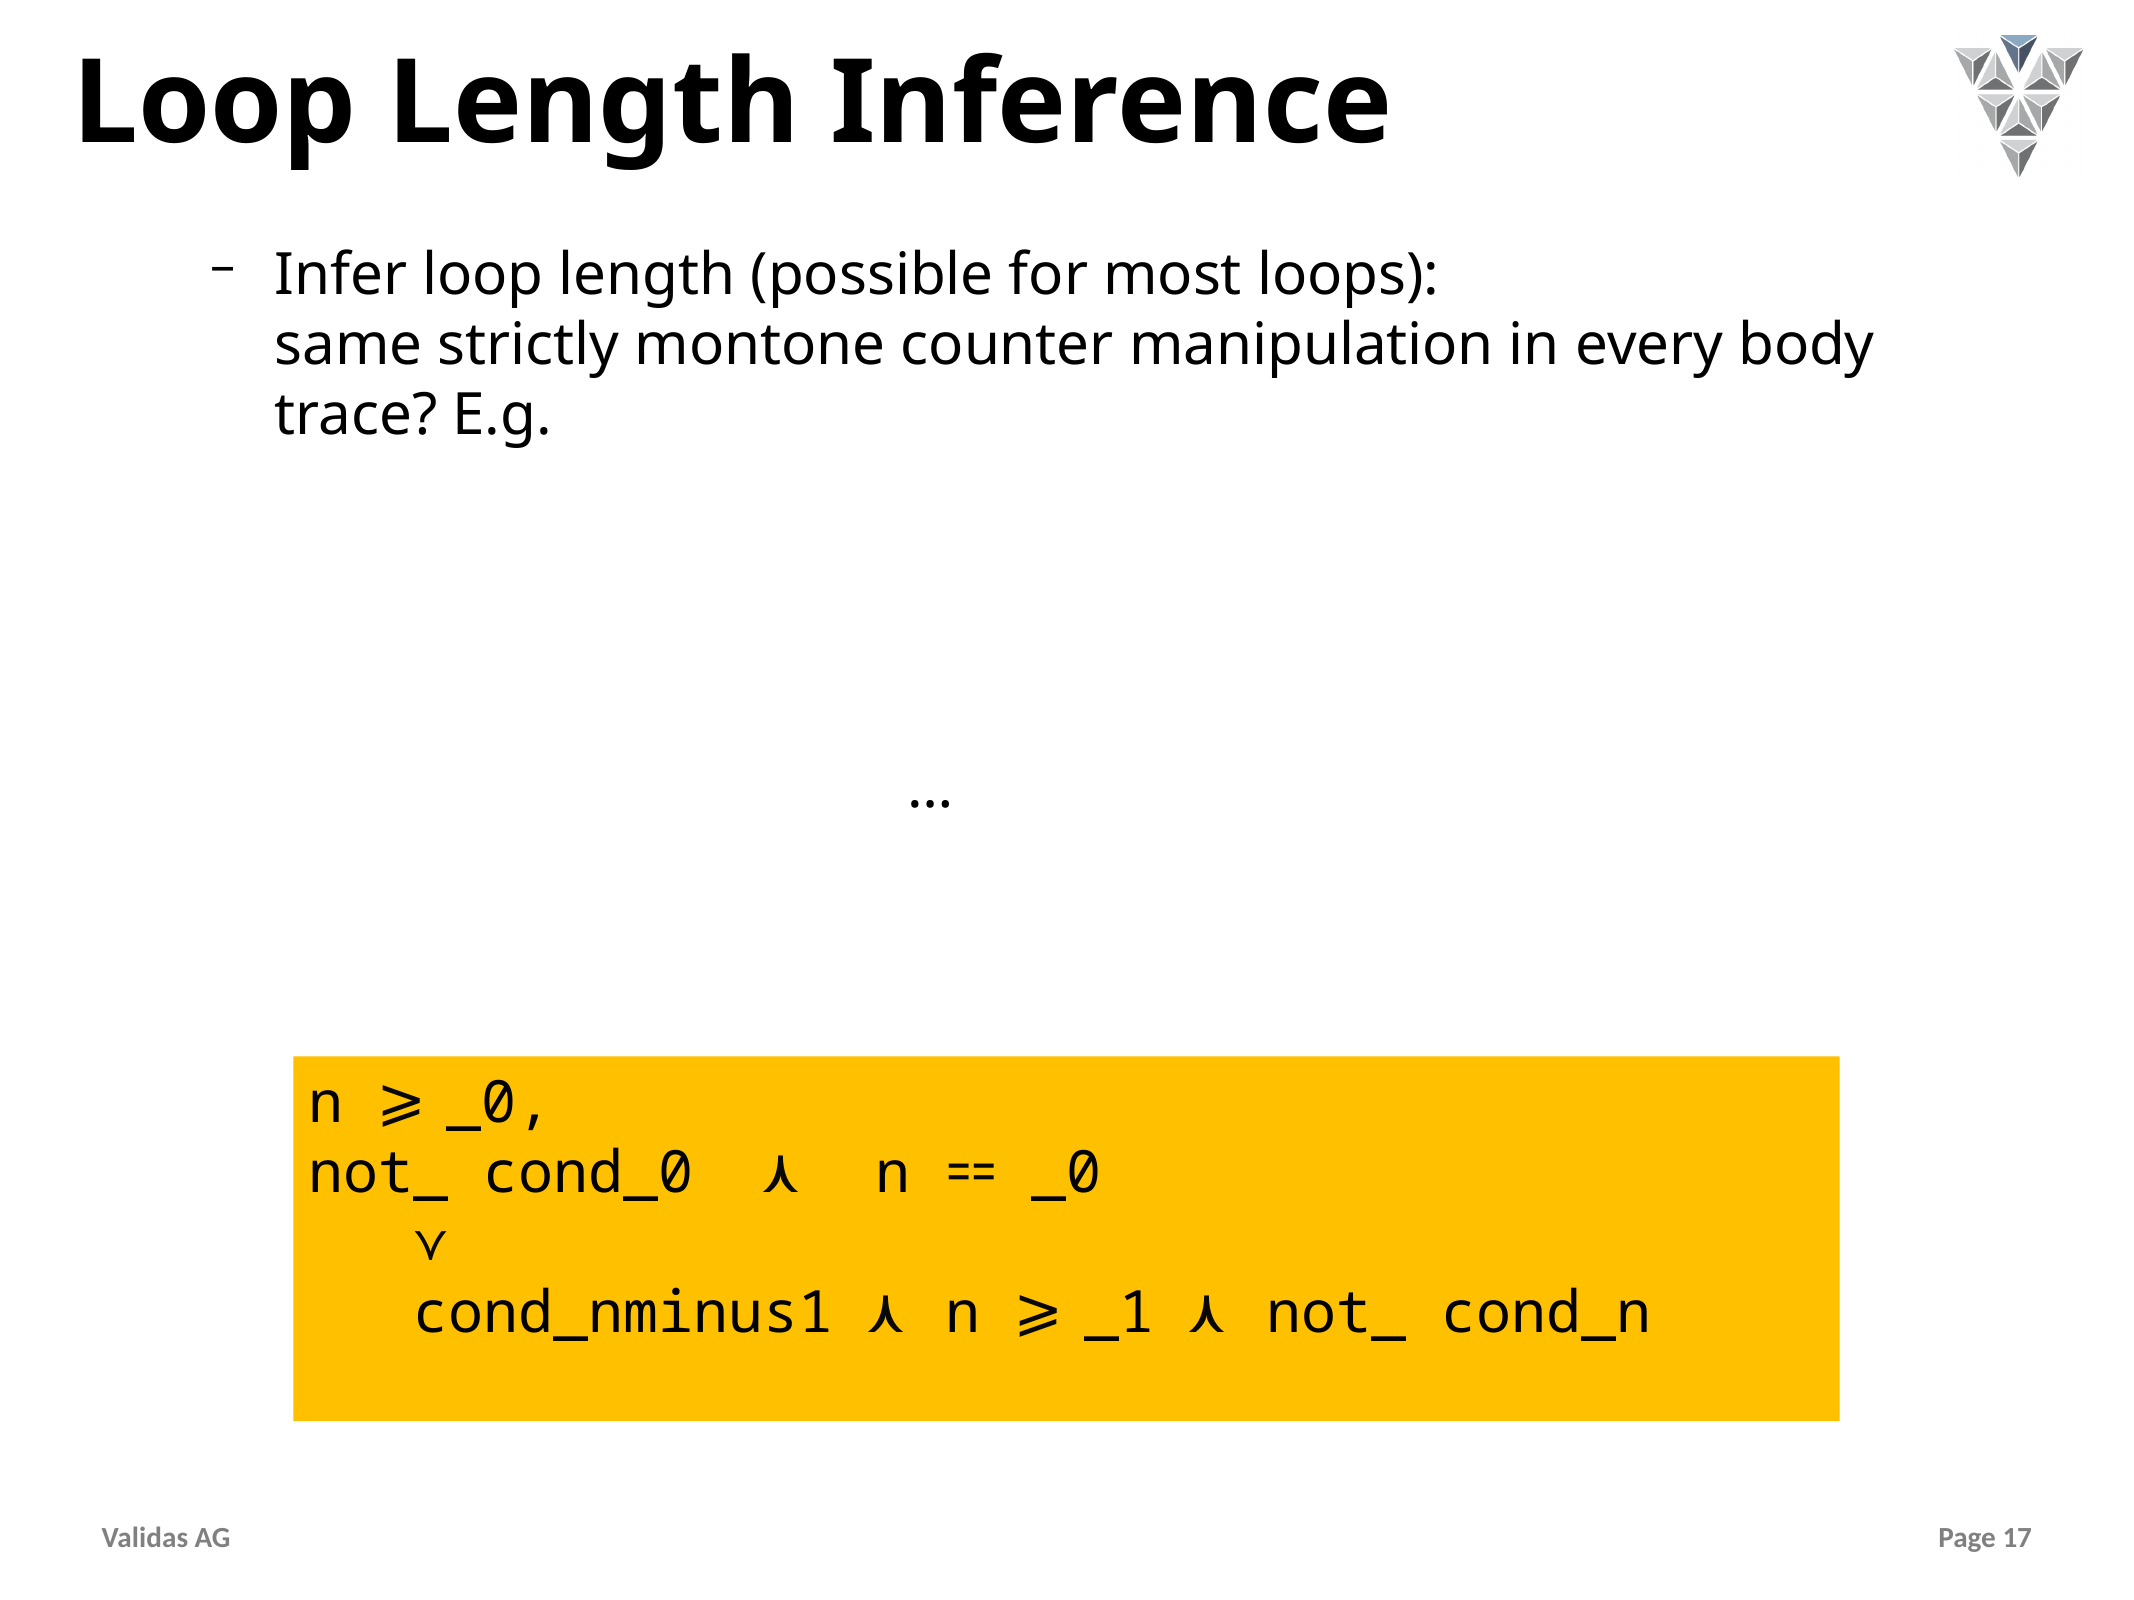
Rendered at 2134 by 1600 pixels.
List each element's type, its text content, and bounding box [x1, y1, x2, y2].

title Loop Length Inference [72, 15, 1835, 170]
text_box n ⩾ _0, not_ cond_0 ⋏ n ⩵ _0 ⋎ cond_nminus1 ⋏ n ⩾ _1 ⋏ not_ cond_n [293, 1056, 1840, 1422]
picture [1954, 35, 2083, 177]
